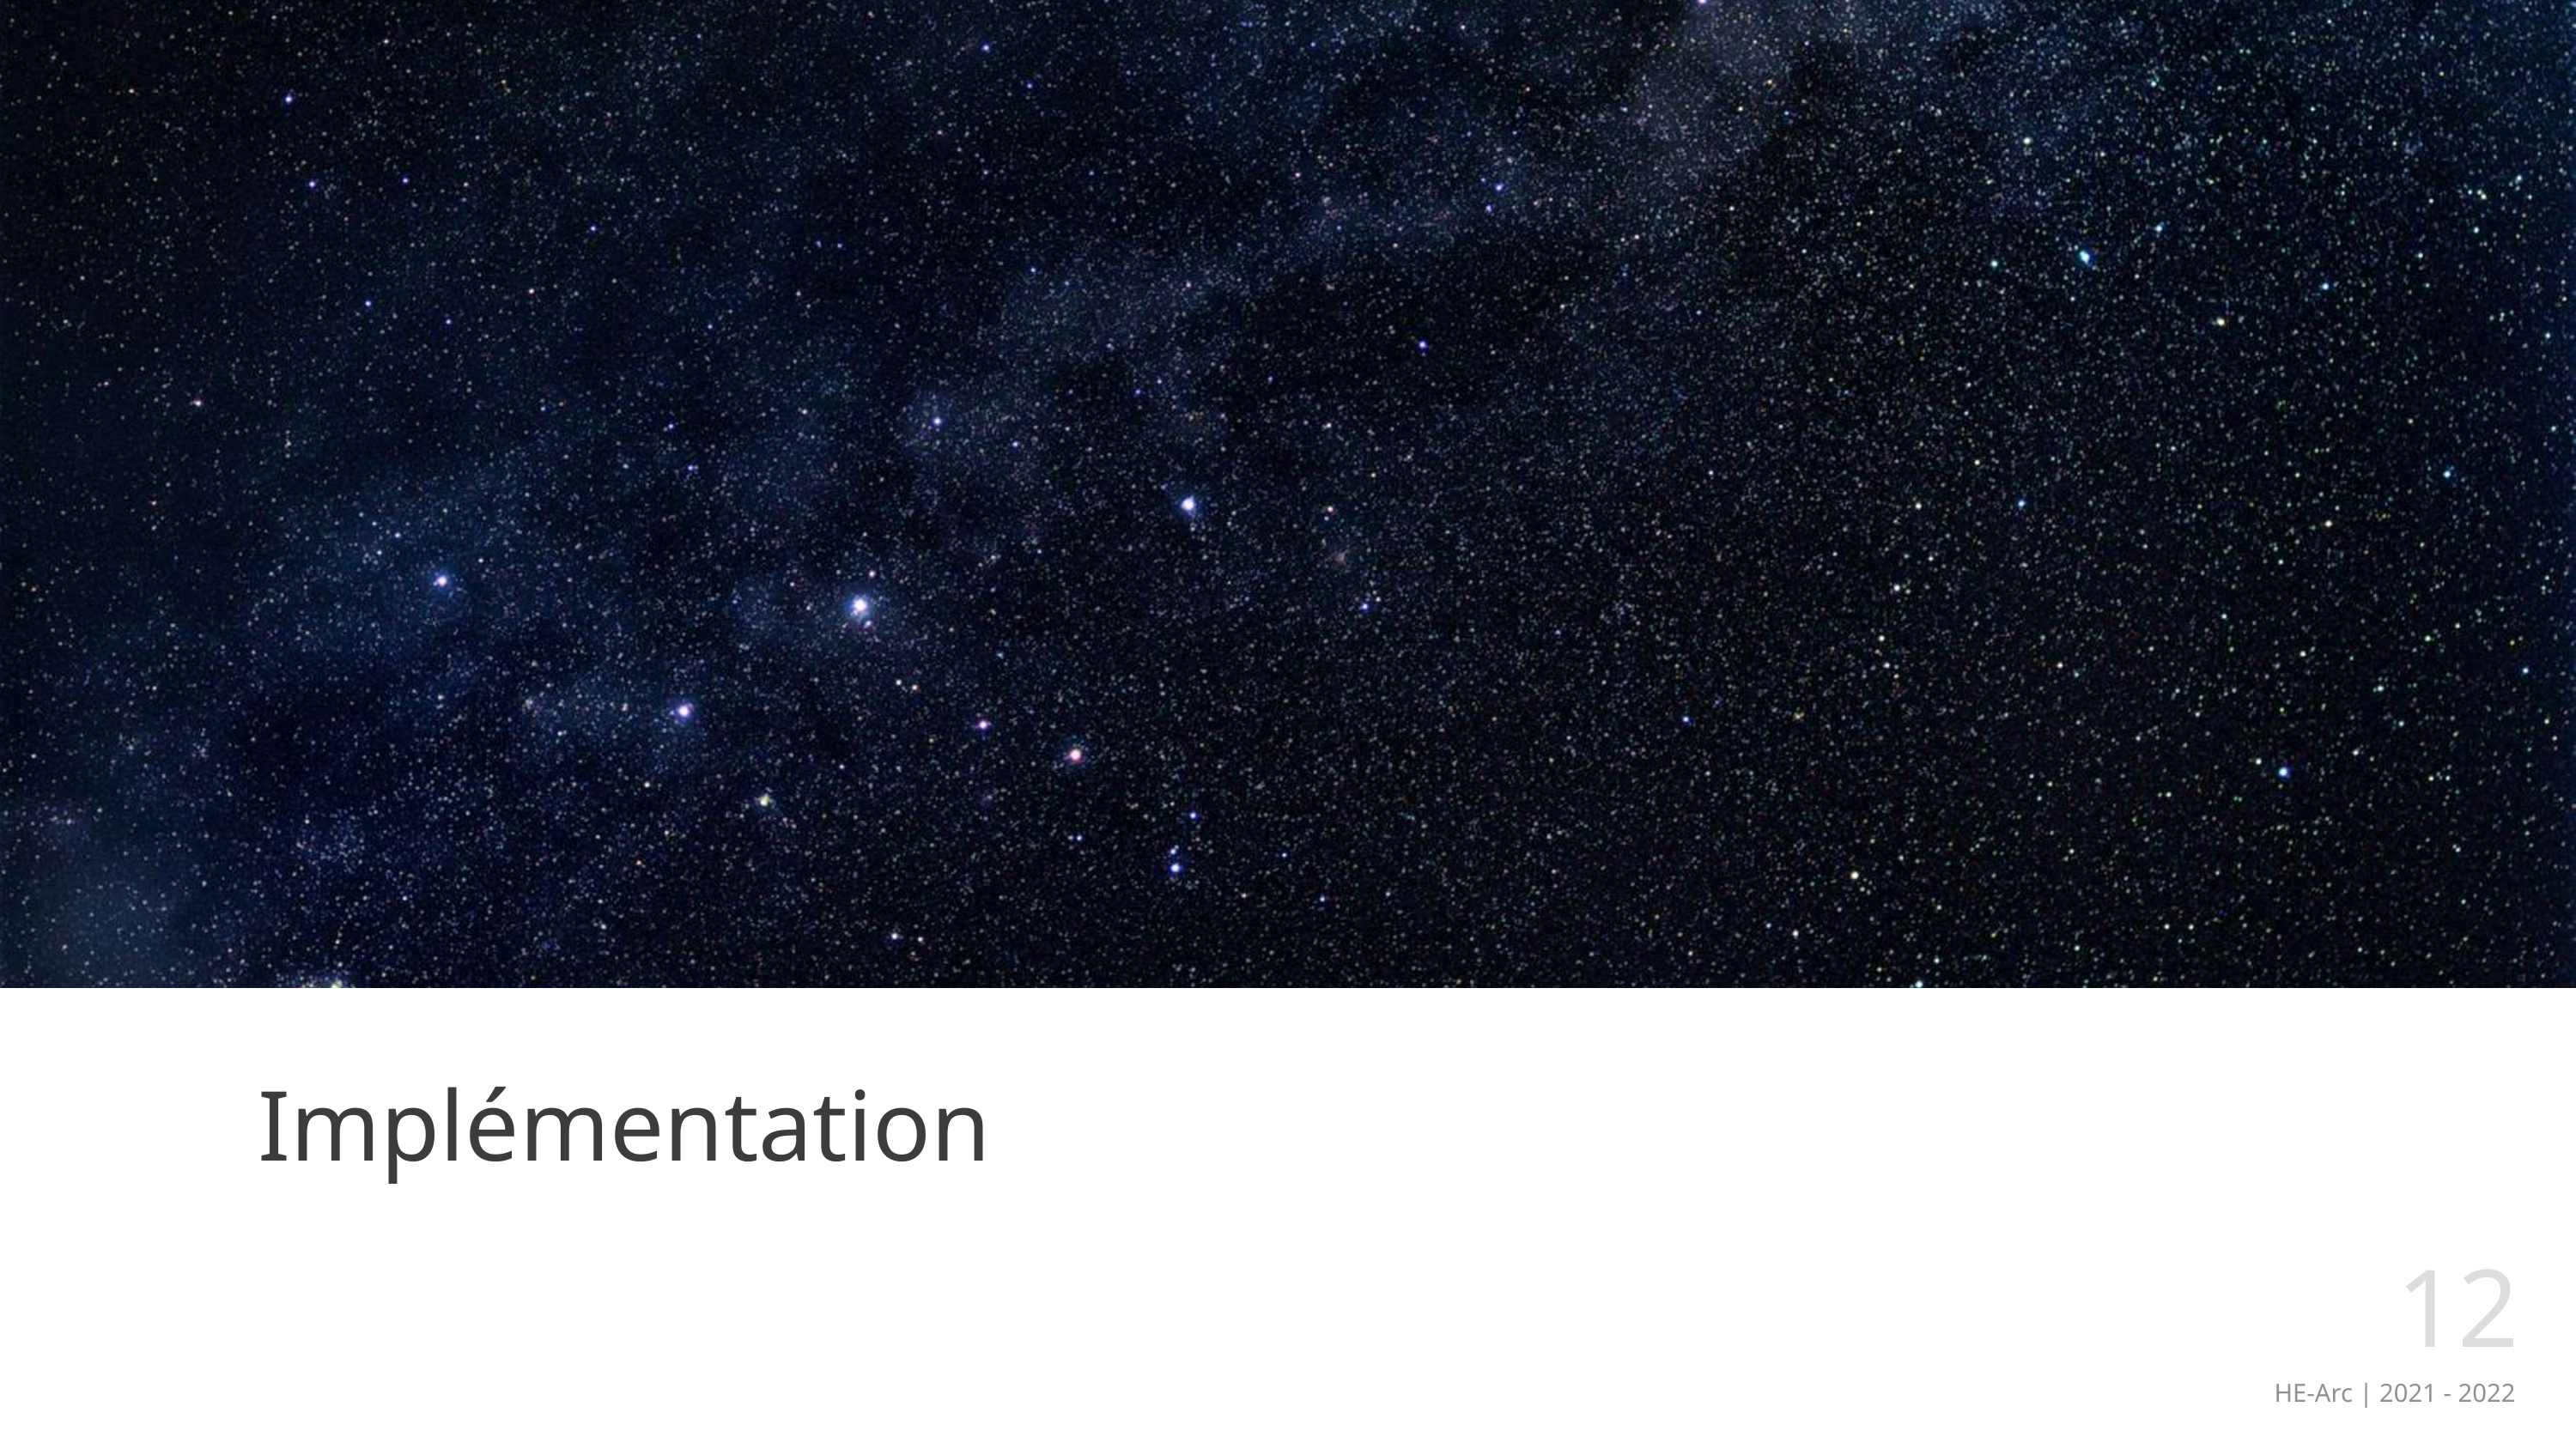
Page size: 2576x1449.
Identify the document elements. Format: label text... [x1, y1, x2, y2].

footer HE-Arc | 2021 - 2022 [1573, 1354, 2529, 1432]
title Implémentation [197, 1055, 1005, 1204]
slide_number 12 [2150, 1250, 2532, 1393]
picture [0, 0, 2576, 988]
